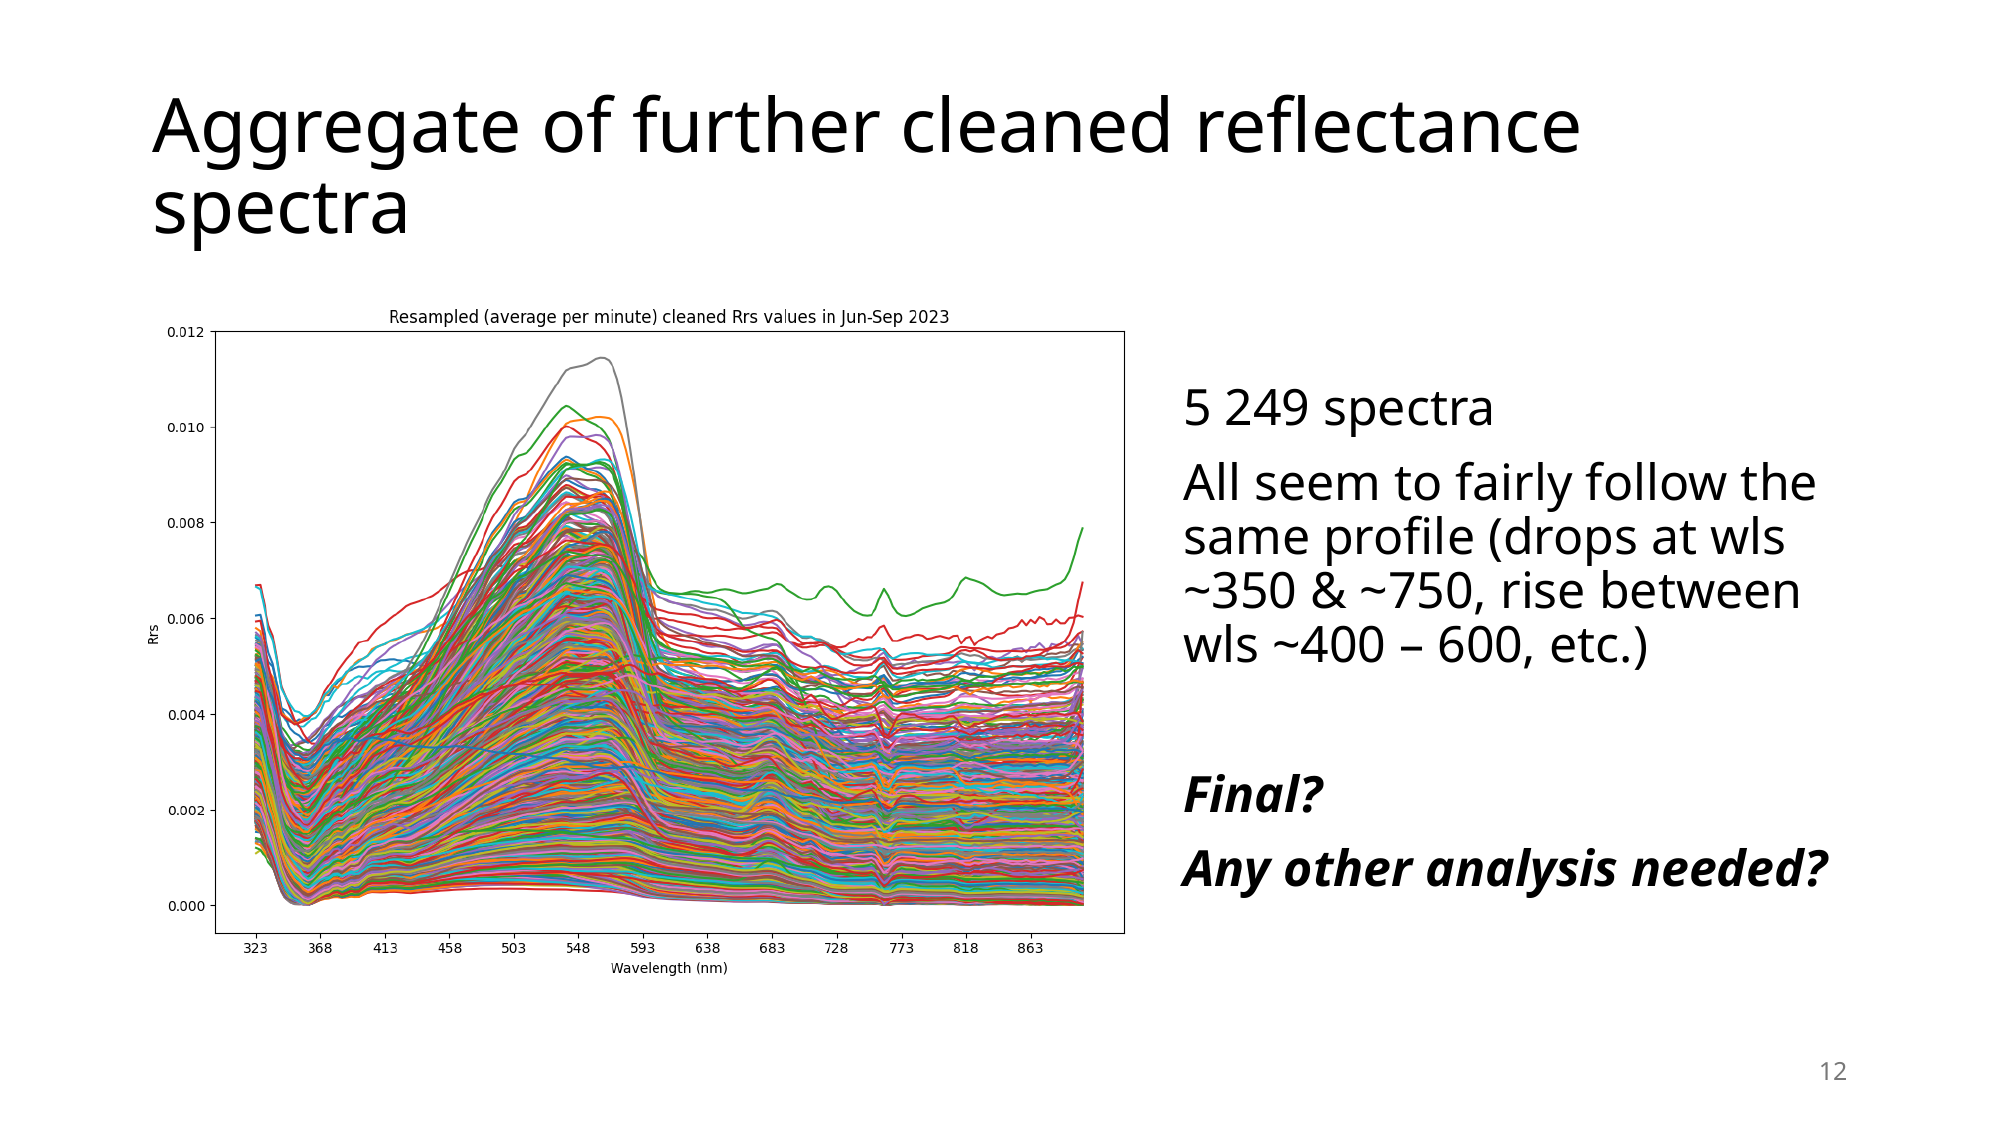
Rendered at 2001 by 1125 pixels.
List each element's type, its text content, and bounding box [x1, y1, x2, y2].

slide_number 12 [1412, 1042, 1863, 1103]
title Aggregate of further cleaned reflectance spectra [137, 59, 1863, 278]
list 5 249 spectra All seem to fairly follow the same profile (drops at wls ~350 & ~750, rise between wls ~400 – 600, etc.) Final? Any other analysis needed? [1168, 375, 1863, 1014]
picture [136, 298, 1132, 985]
